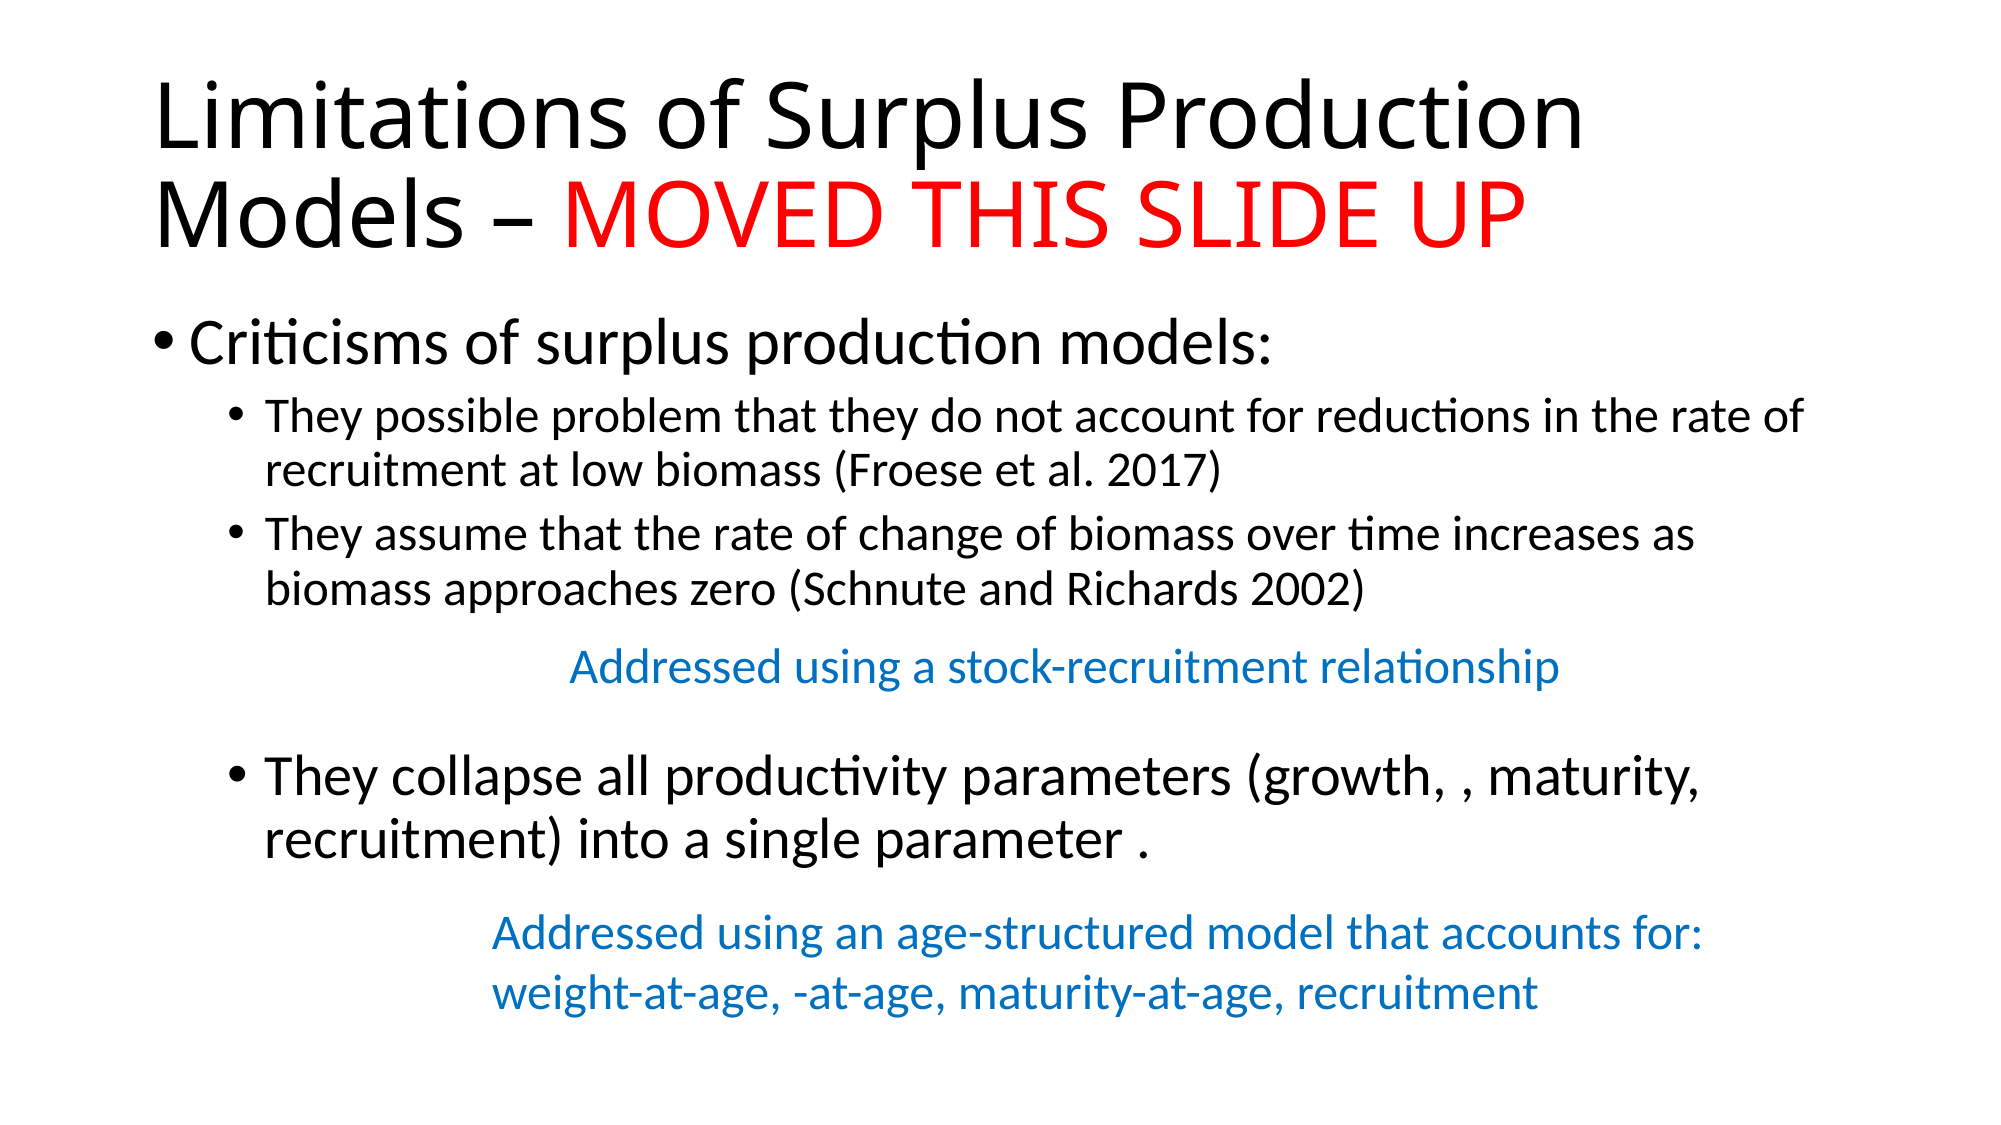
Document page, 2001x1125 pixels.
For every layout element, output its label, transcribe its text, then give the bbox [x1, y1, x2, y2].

text_box Addressed using a stock-recruitment relationship [554, 626, 1576, 701]
title Limitations of Surplus Production Models – MOVED THIS SLIDE UP [137, 59, 1863, 278]
